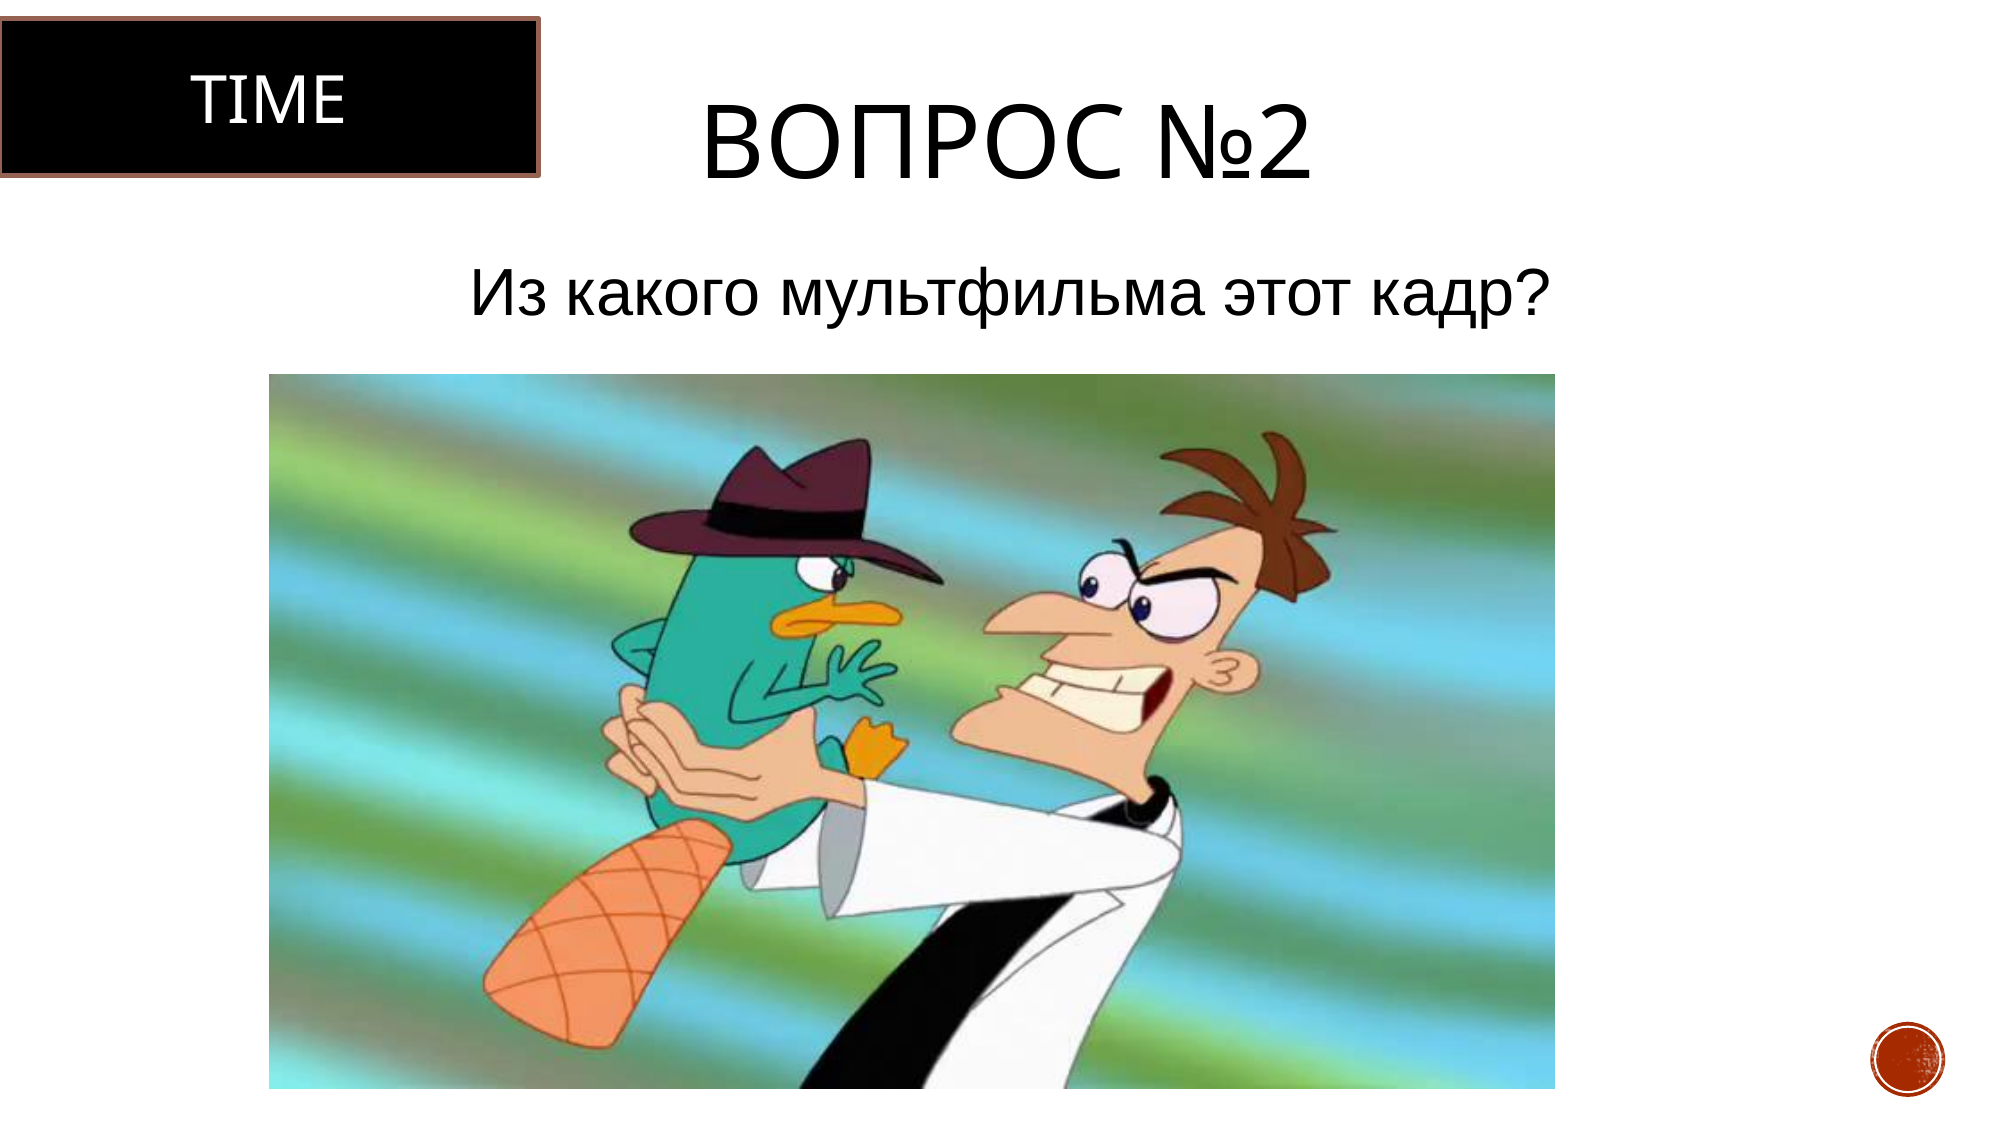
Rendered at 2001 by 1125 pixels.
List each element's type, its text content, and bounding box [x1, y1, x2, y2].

text_box TIME [0, 17, 540, 177]
picture [269, 374, 1555, 1089]
list Из какого мультфильма этот кадр? [0, 250, 2000, 965]
title Вопрос №2 [683, 36, 1338, 250]
